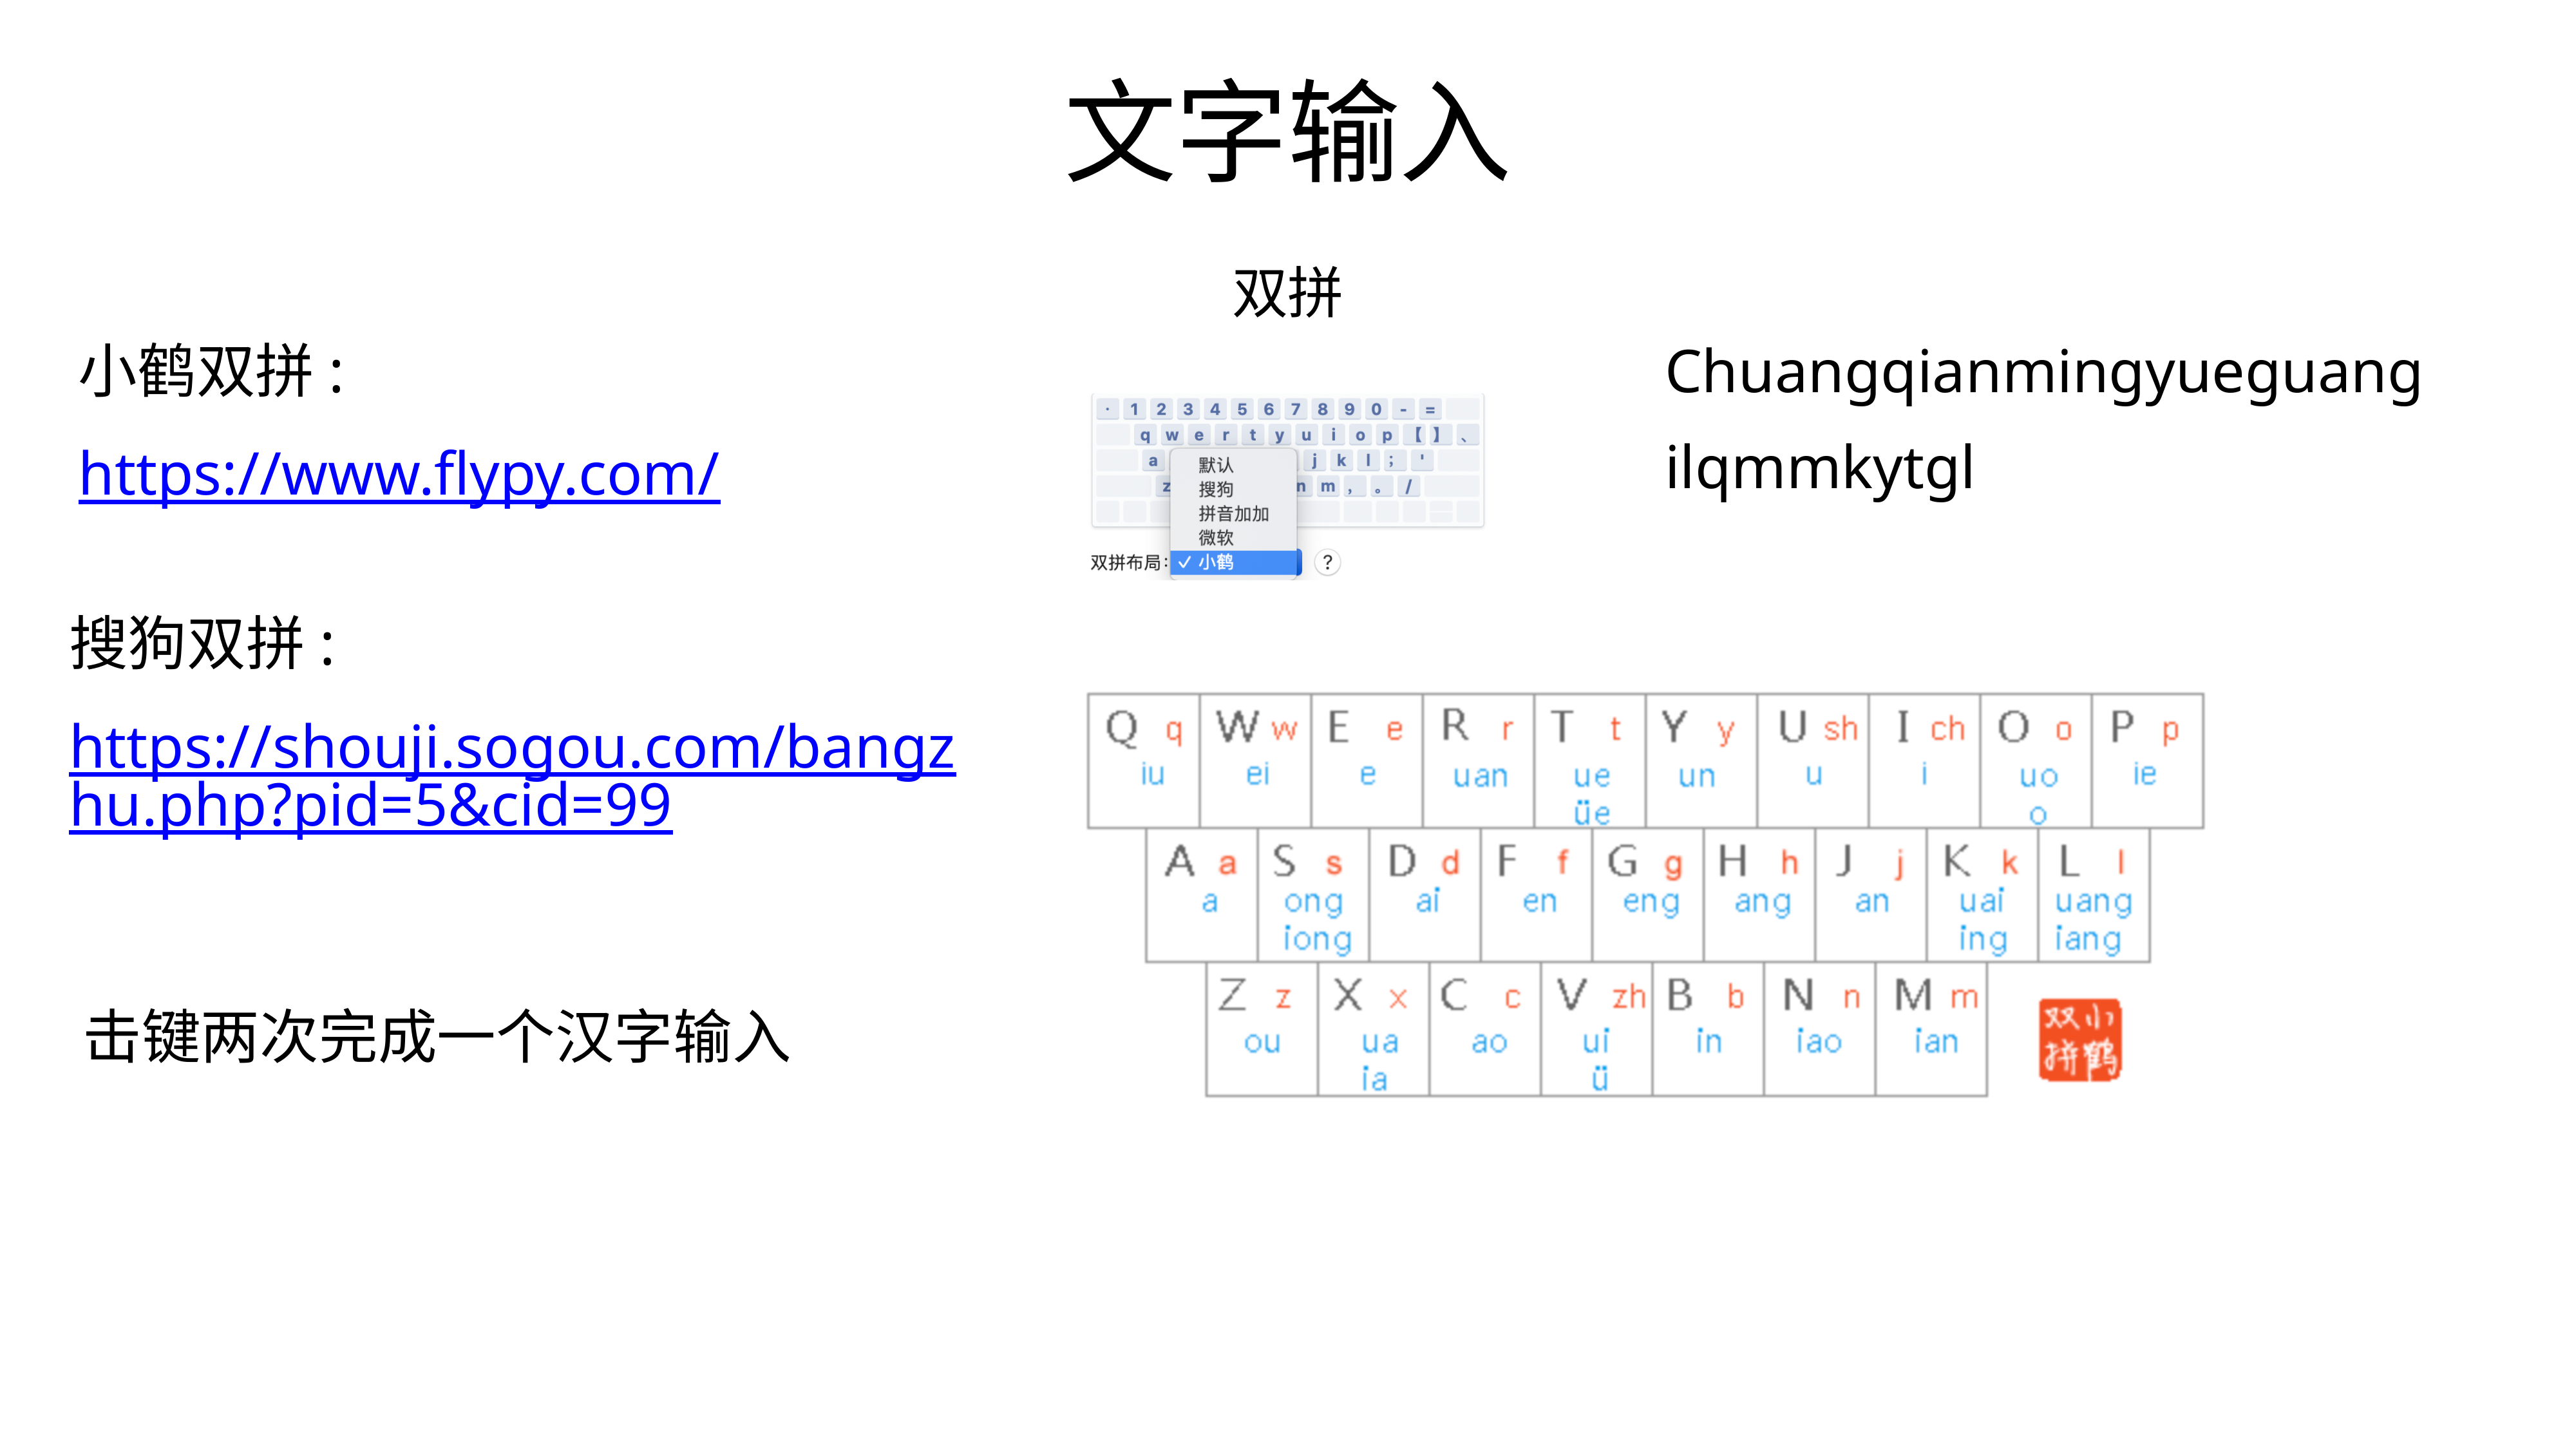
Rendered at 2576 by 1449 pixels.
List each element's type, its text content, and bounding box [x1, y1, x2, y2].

text_box 击键两次完成一个汉字输入 [77, 1002, 797, 1077]
picture [1061, 677, 2228, 1126]
text_box 小鹤双拼: https://www.flypy.com/ [73, 336, 726, 515]
text_box Chuangqianmingyueguang ilqmmkytgl [1659, 336, 2430, 507]
title 文字输入 [128, 81, 2448, 251]
picture [1087, 393, 1489, 581]
list 双拼 [128, 251, 2448, 341]
text_box 搜狗双拼: https://shouji.sogou.com/bangzhu.php?pid=5&cid=99 [64, 609, 965, 788]
